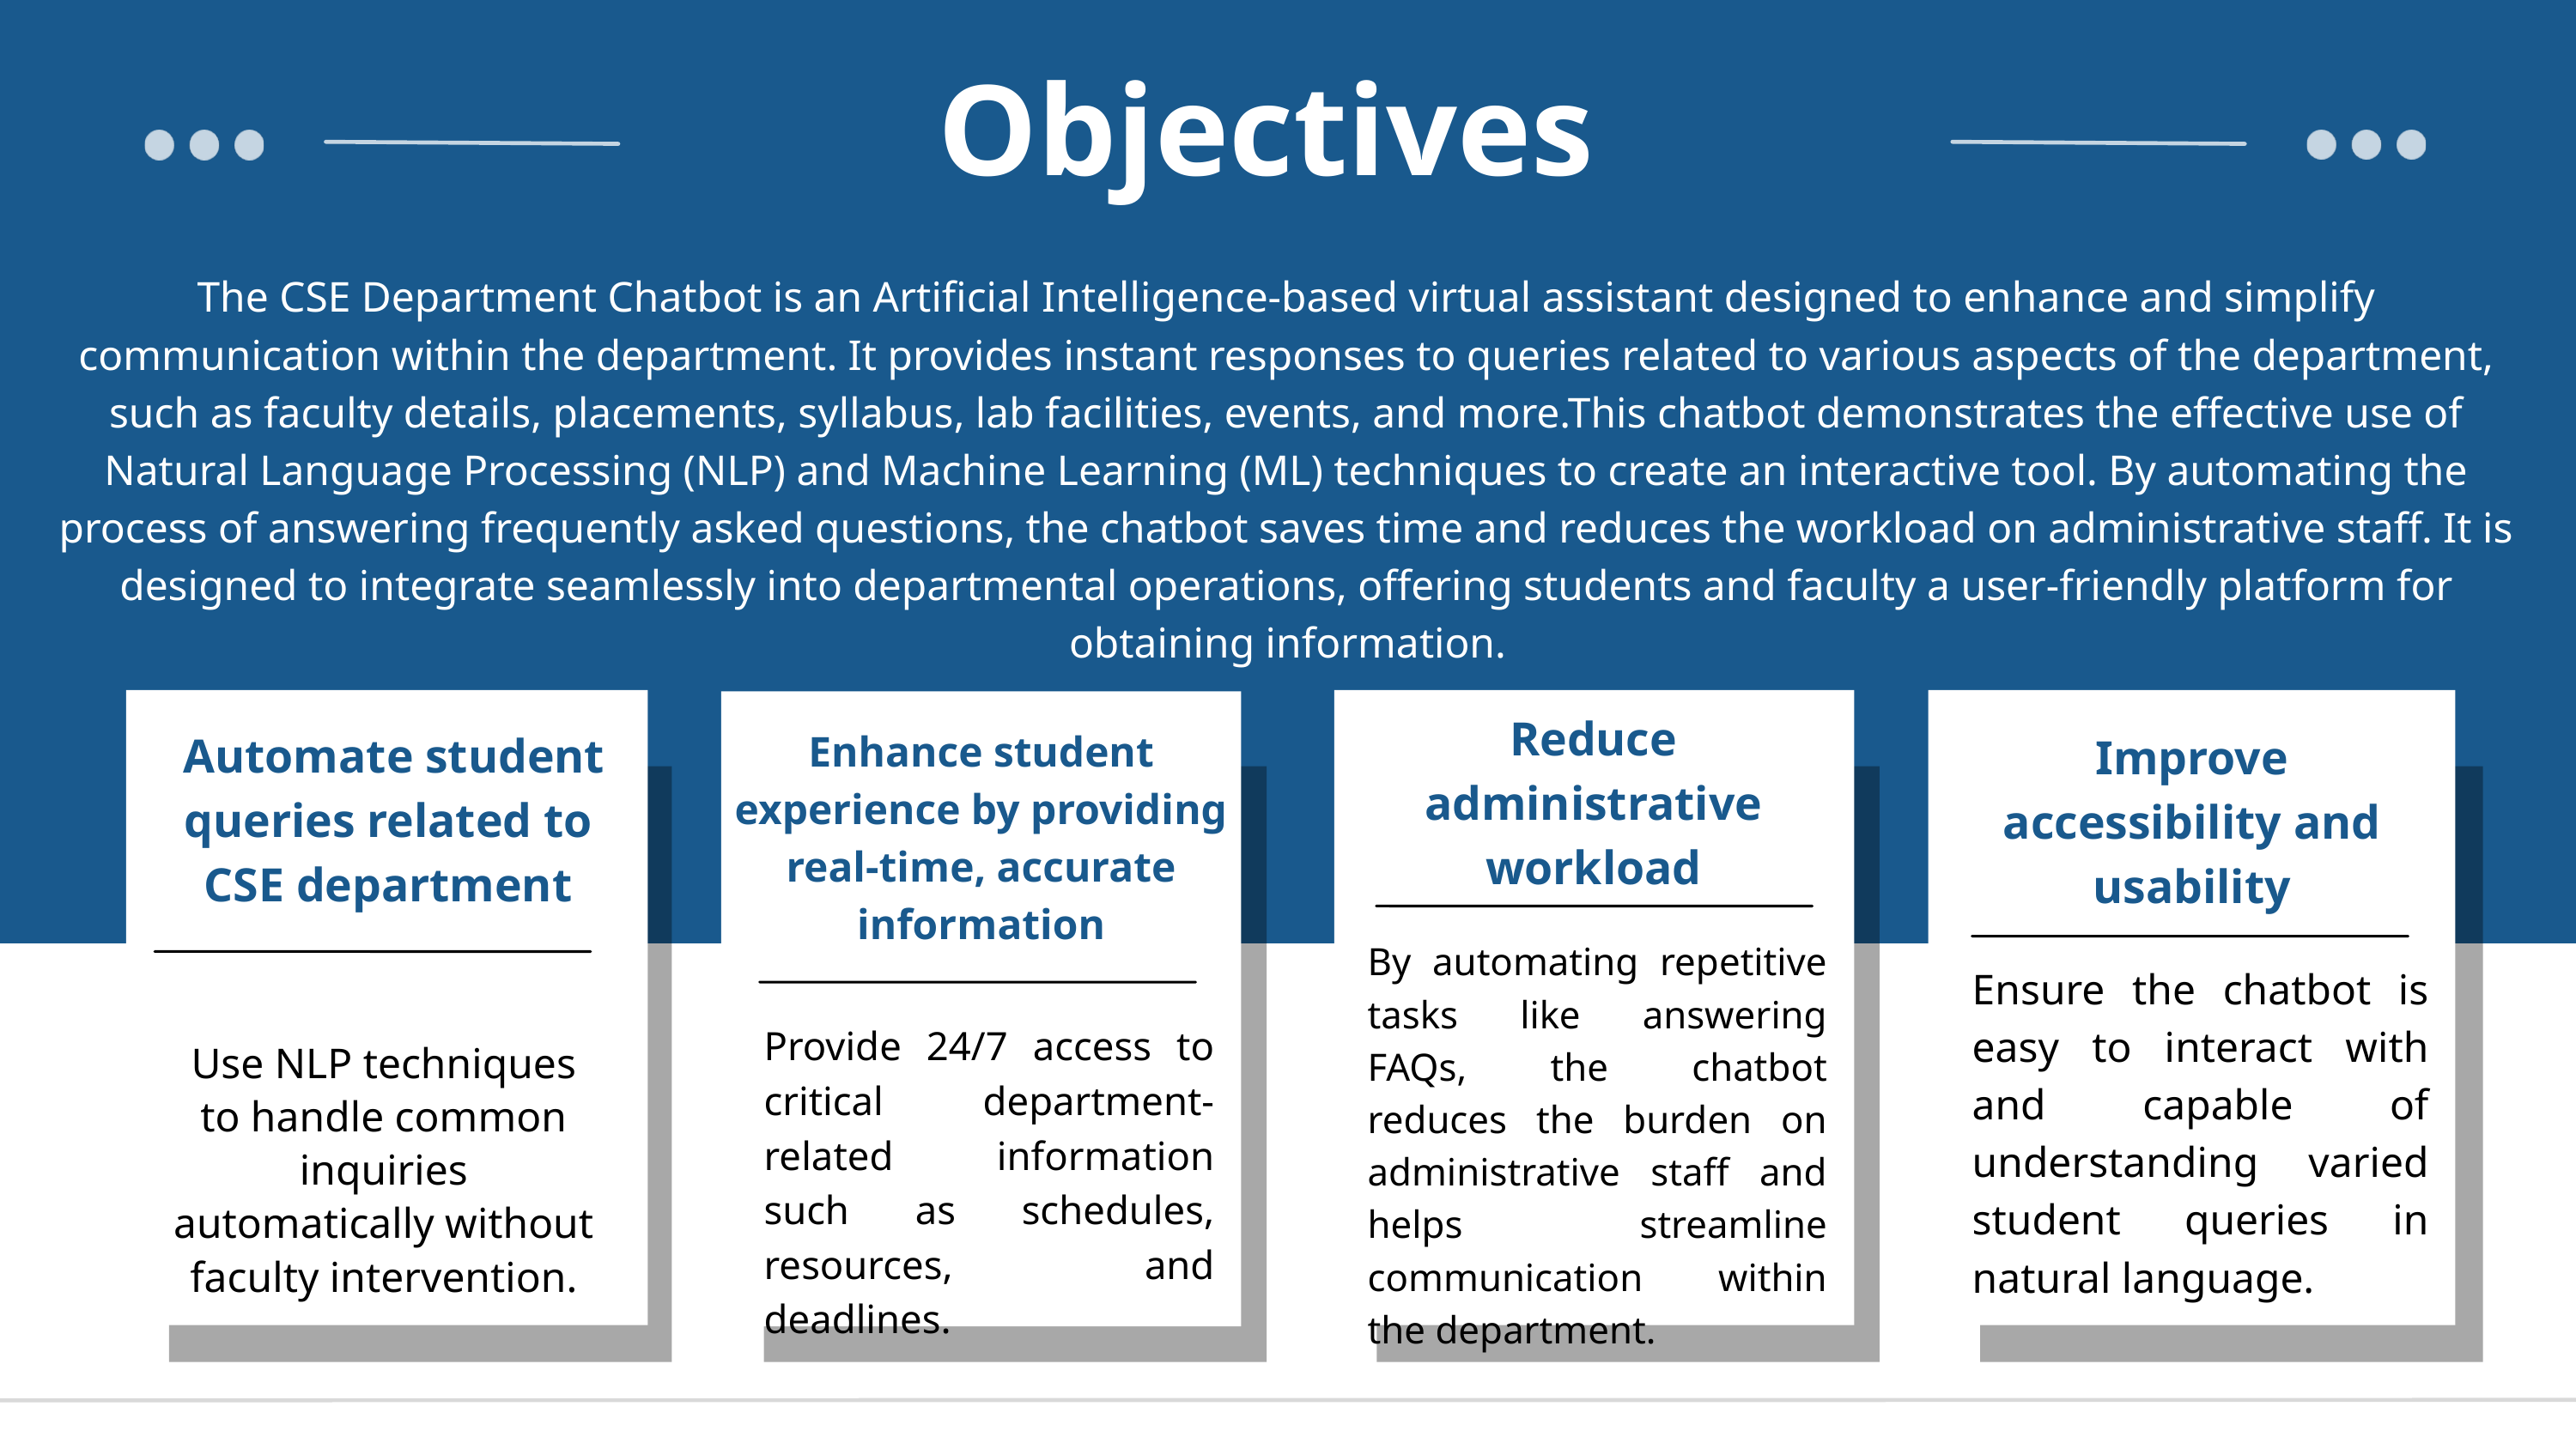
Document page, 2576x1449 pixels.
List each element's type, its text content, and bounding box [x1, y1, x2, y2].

text_box [1980, 766, 2483, 1362]
text_box [720, 691, 1242, 1327]
text_box [125, 689, 648, 1325]
text_box [0, 0, 2576, 943]
text_box [1928, 689, 2456, 1325]
text_box [2306, 130, 2427, 160]
text_box Objectives [700, 76, 1832, 202]
text_box The CSE Department Chatbot is an Artificial Intelligence-based virtual assistant designed to enhance and simplify communication within the department. It provides instant responses to queries related to various aspects of the department, such as faculty details, placements, syllabus, lab facilities, events, and more.This chatbot demonstrates the effective use of Natural Language Processing (NLP) and Machine Learning (ML) techniques to create an interactive tool. By automating the process of answering frequently asked questions, the chatbot saves time and reduces the workload on administrative staff. It is designed to integrate seamlessly into departmental operations, offering students and faculty a user-friendly platform for obtaining information. [51, 263, 2525, 666]
text_box [168, 766, 672, 1362]
text_box Provide 24/7 access to critical department-related information such as schedules, resources, and deadlines. [763, 1014, 1215, 1342]
text_box By automating repetitive tasks like answering FAQs, the chatbot reduces the burden on administrative staff and helps streamline communication within the department. [1367, 931, 1828, 1352]
text_box Ensure the chatbot is easy to interact with and capable of understanding varied student queries in natural language. [1971, 955, 2430, 1301]
text_box Automate student queries related to CSE department [155, 717, 622, 911]
text_box Improve accessibility and usability [1973, 719, 2410, 912]
text_box [763, 766, 1267, 1362]
text_box Reduce administrative workload [1375, 700, 1812, 894]
text_box [144, 130, 264, 161]
text_box [1334, 689, 1855, 1325]
text_box [1376, 766, 1880, 1362]
text_box Use NLP techniques to handle common inquiries automatically without faculty intervention. [166, 990, 602, 1300]
text_box Enhance student experience by providing real-time, accurate information [729, 717, 1233, 949]
